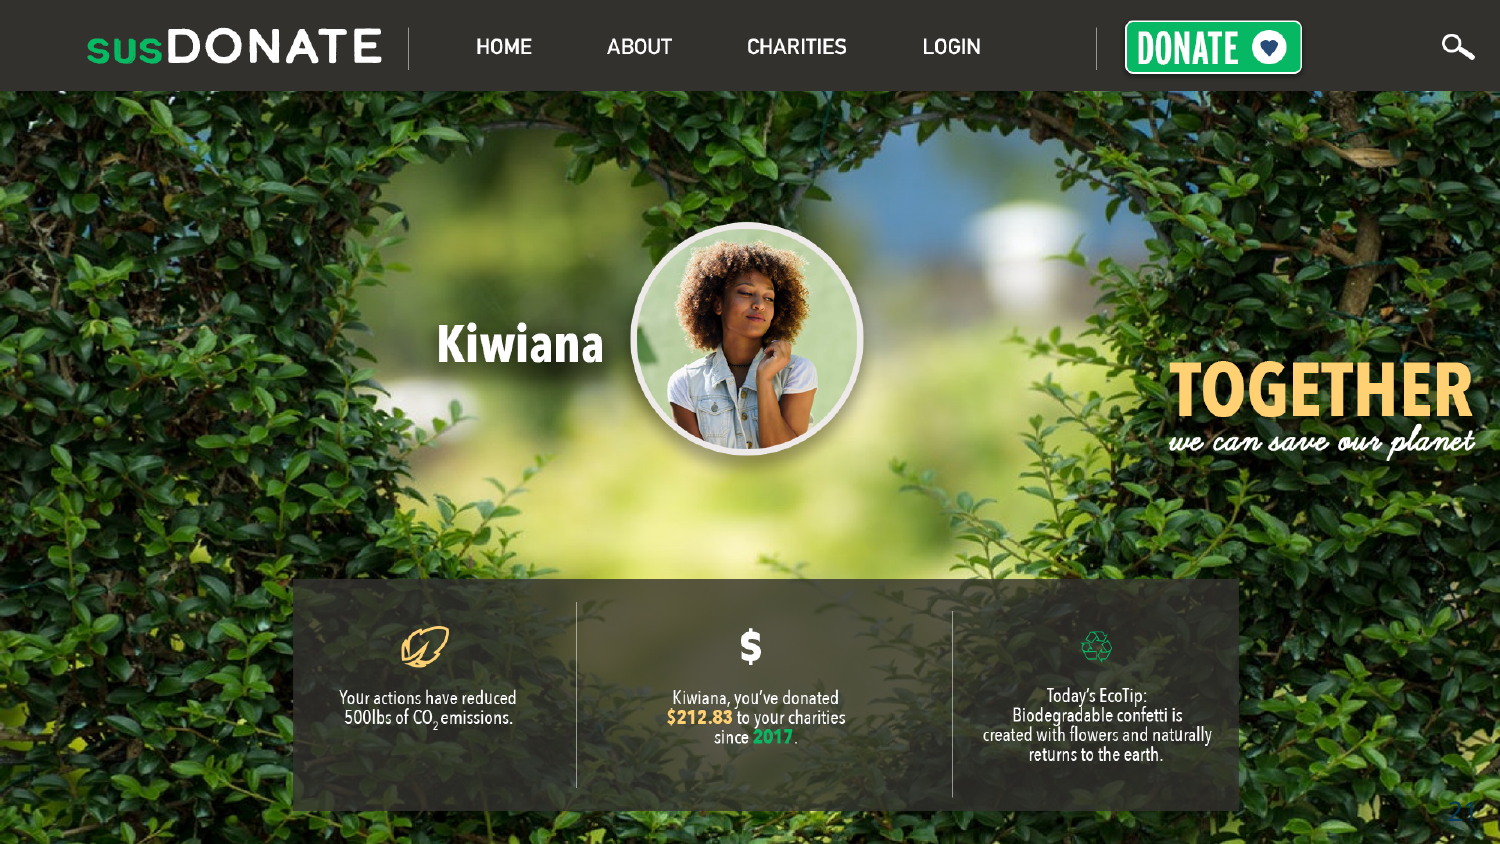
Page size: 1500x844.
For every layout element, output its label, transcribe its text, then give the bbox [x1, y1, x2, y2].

picture [0, 0, 1500, 844]
slide_number ‹#› [1403, 779, 1494, 844]
